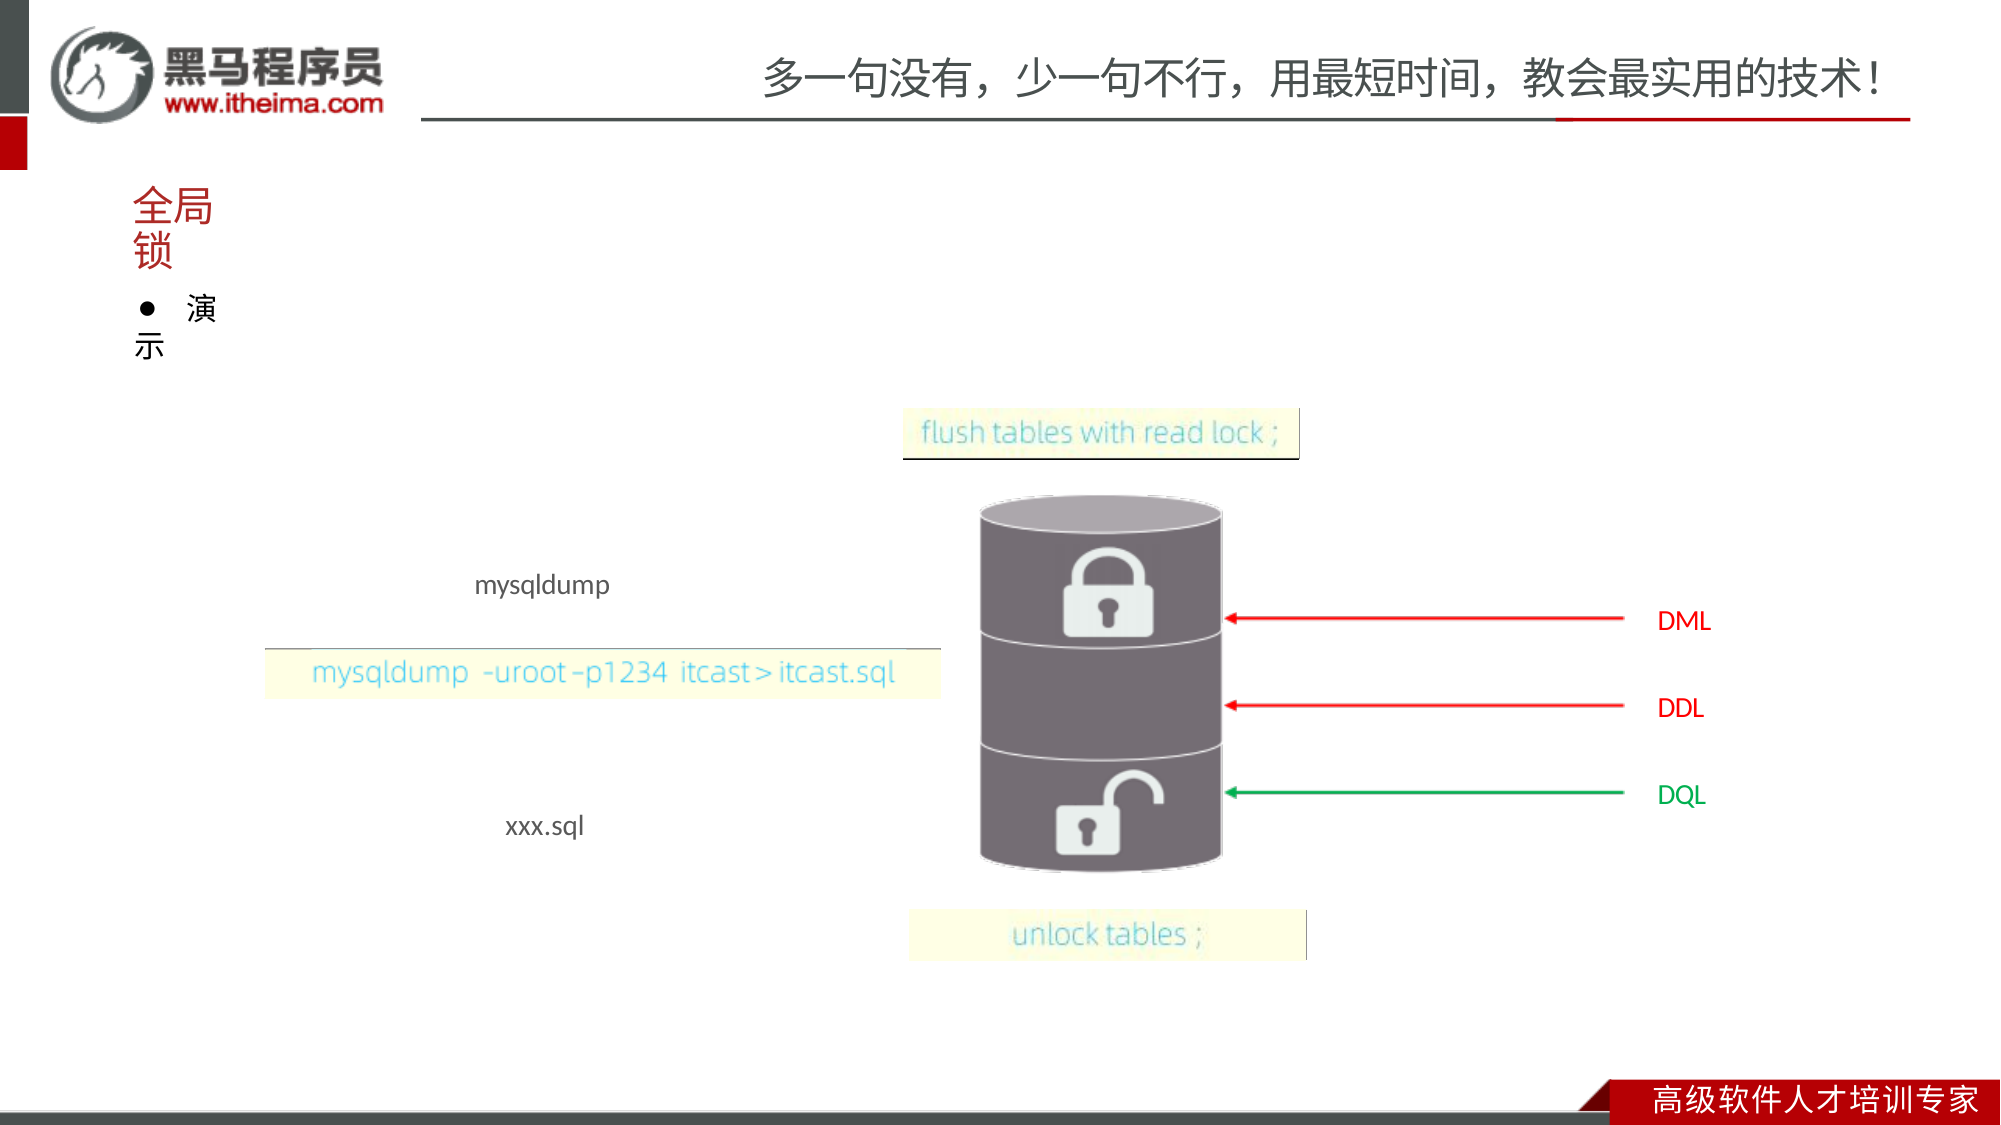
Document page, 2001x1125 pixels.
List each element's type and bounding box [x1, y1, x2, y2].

text_box [759, 53, 1929, 106]
picture [265, 648, 941, 700]
picture [903, 408, 1299, 460]
text_box [503, 802, 966, 844]
text_box [1649, 1079, 2000, 1125]
text_box [1655, 607, 1713, 813]
picture [0, 1079, 1649, 1125]
picture [909, 909, 1306, 961]
text_box [472, 567, 972, 603]
text_box [420, 117, 1911, 122]
text_box [130, 182, 257, 233]
picture [978, 494, 1625, 874]
text_box [132, 288, 247, 330]
picture [50, 26, 384, 124]
picture [0, 0, 29, 170]
